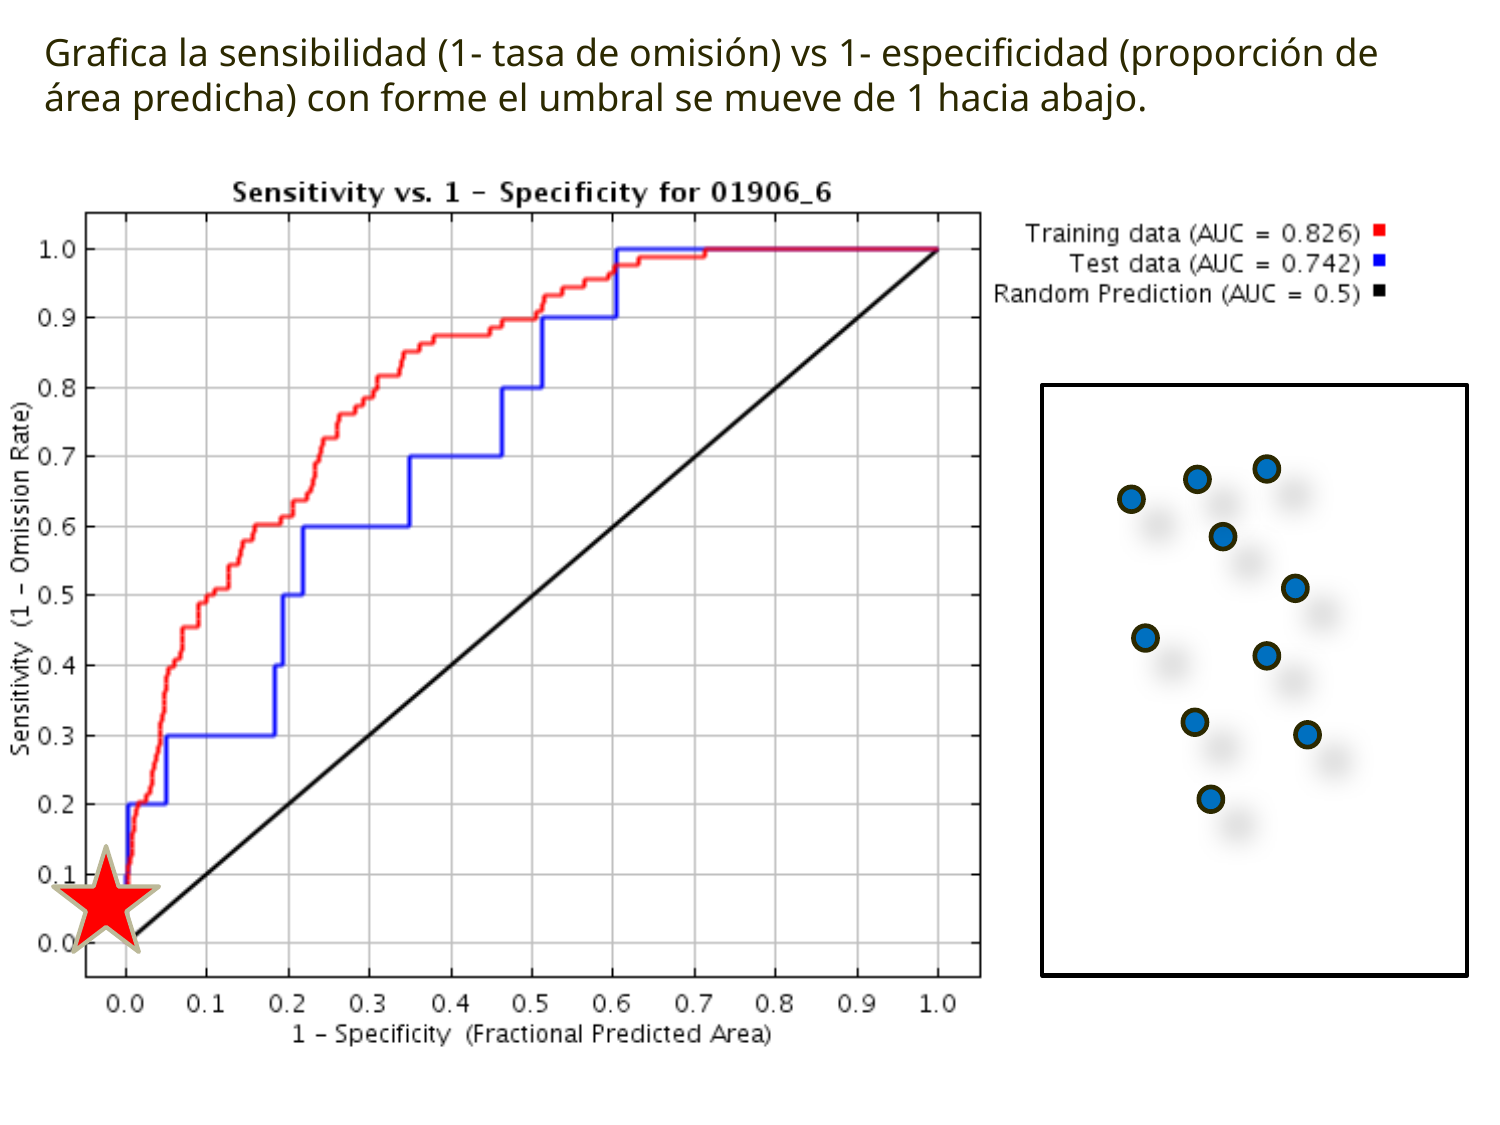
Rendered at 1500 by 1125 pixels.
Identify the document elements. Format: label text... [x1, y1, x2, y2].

text_box Grafica la sensibilidad (1- tasa de omisión) vs 1- especificidad (proporción de área predicha) con forme el umbral se mueve de 1 hacia abajo. [29, 21, 1471, 127]
text_box [1416, 383, 1469, 978]
picture [5, 148, 1412, 1053]
